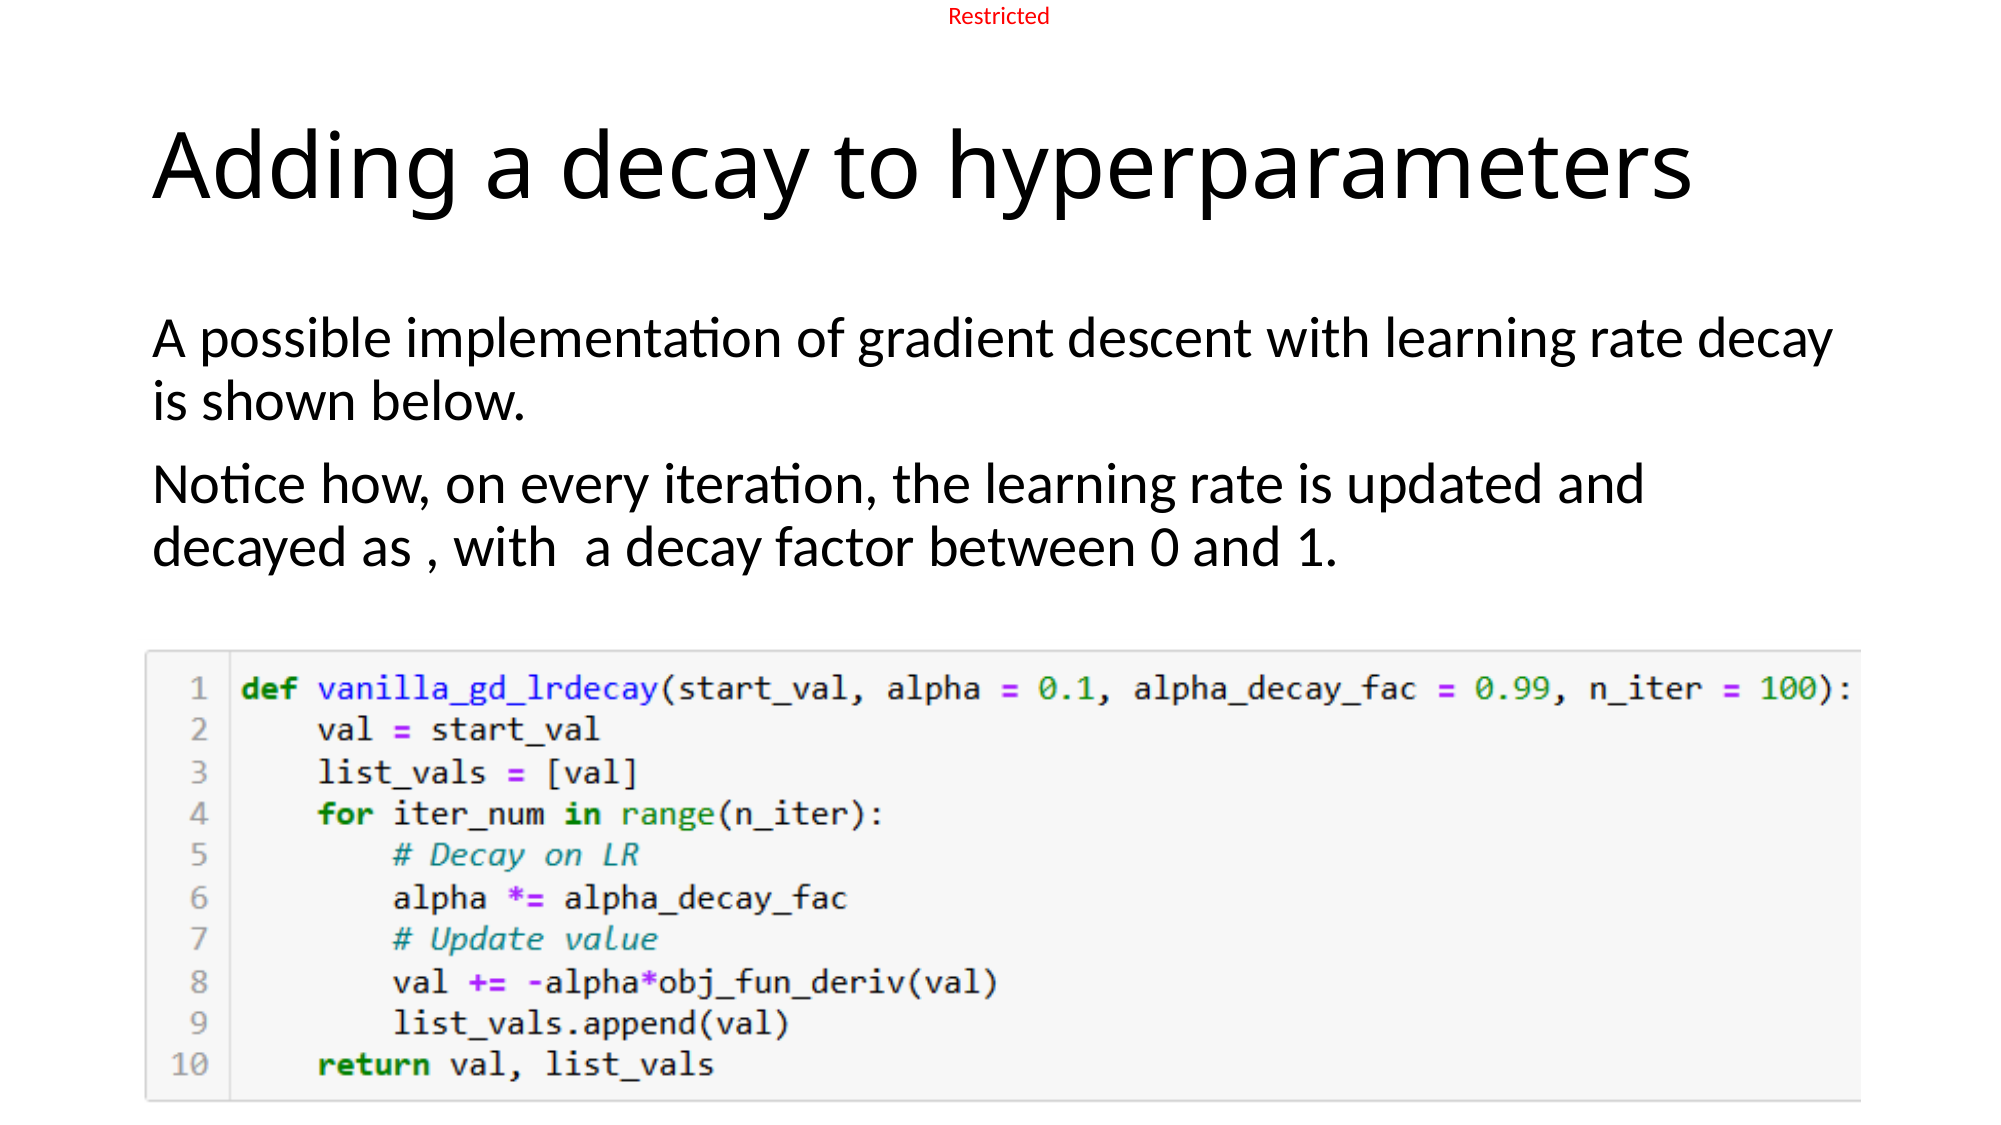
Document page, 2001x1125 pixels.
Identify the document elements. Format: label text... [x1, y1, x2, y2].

picture [137, 638, 1861, 1125]
title Adding a decay to hyperparameters [137, 59, 1863, 278]
